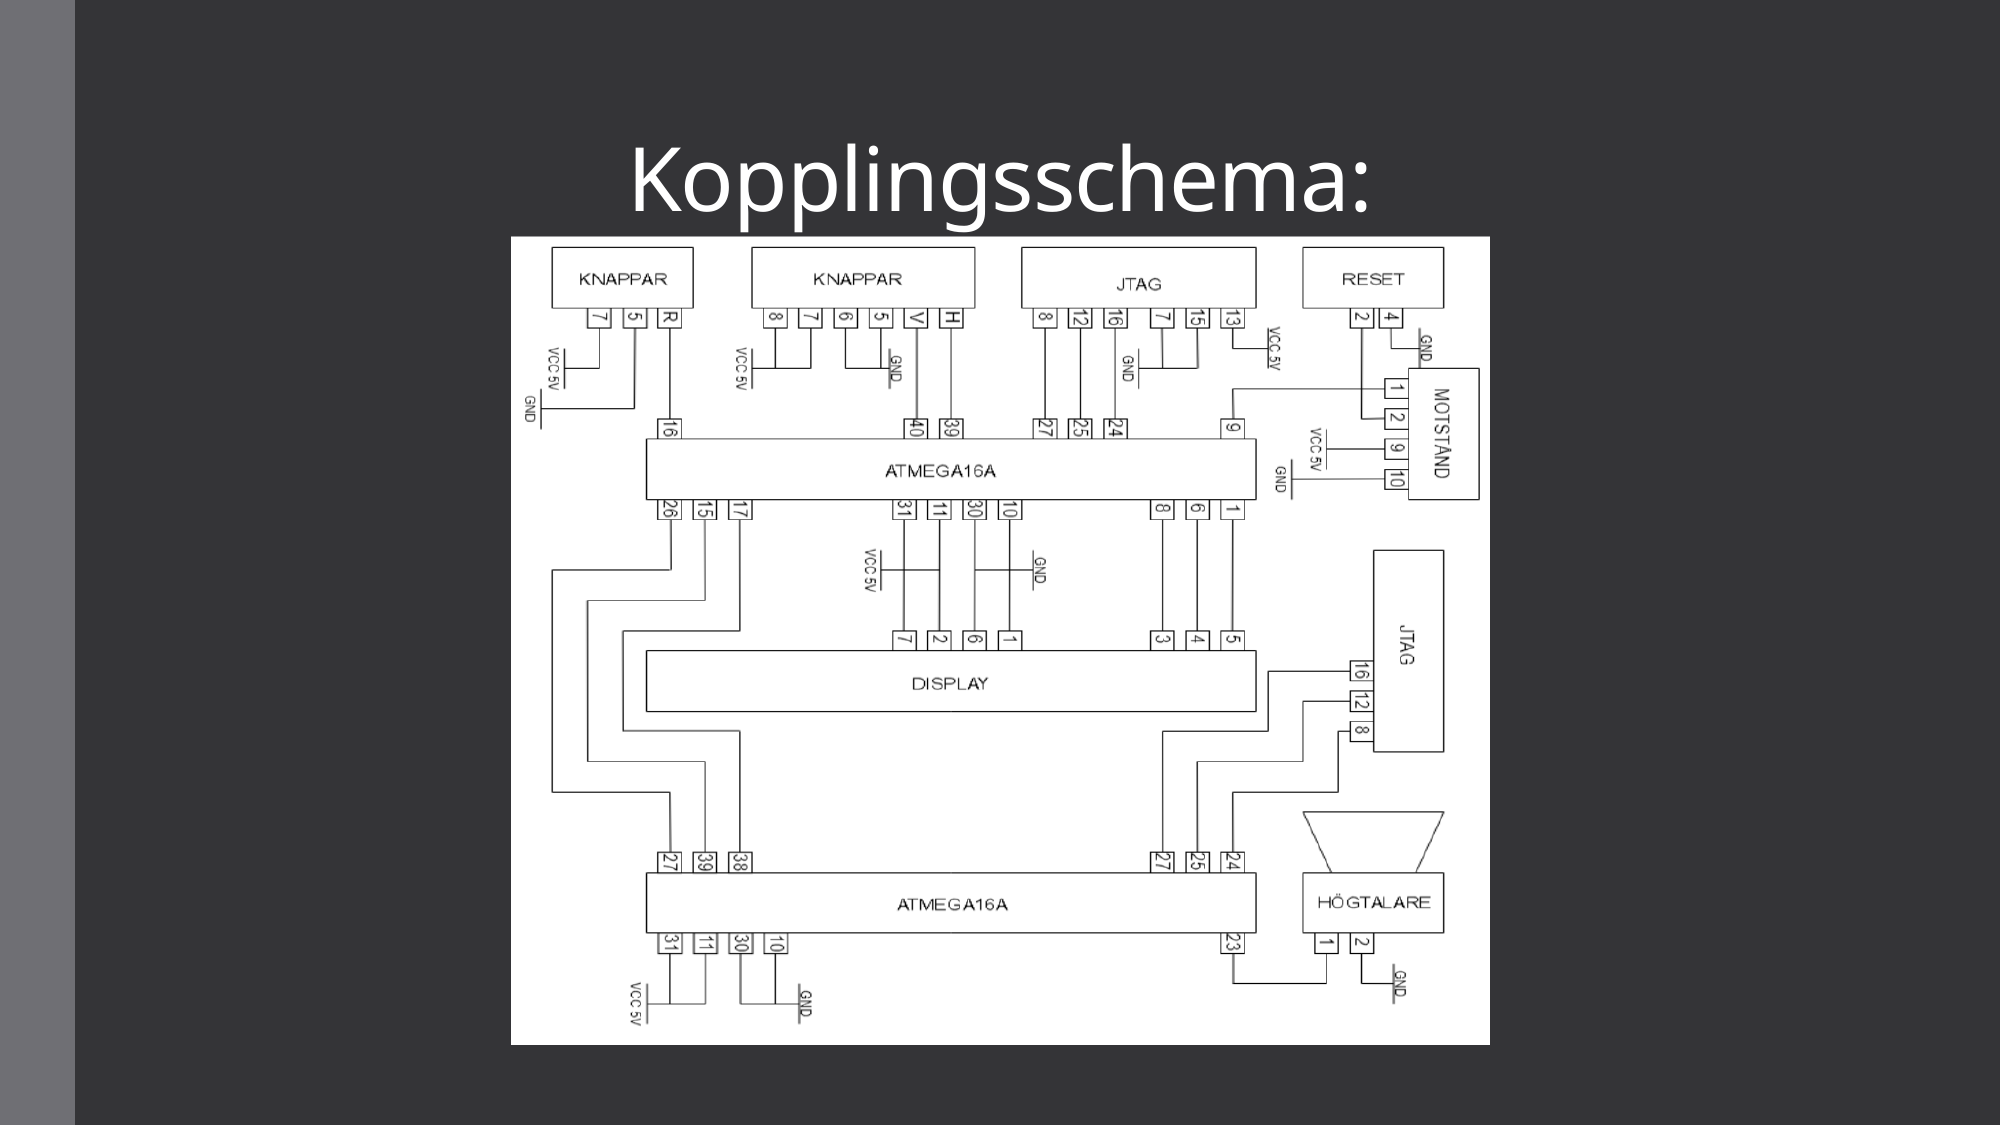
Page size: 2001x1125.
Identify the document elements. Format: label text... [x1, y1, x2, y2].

title Kopplingsschema: [423, 130, 1577, 237]
picture [511, 151, 1490, 1125]
